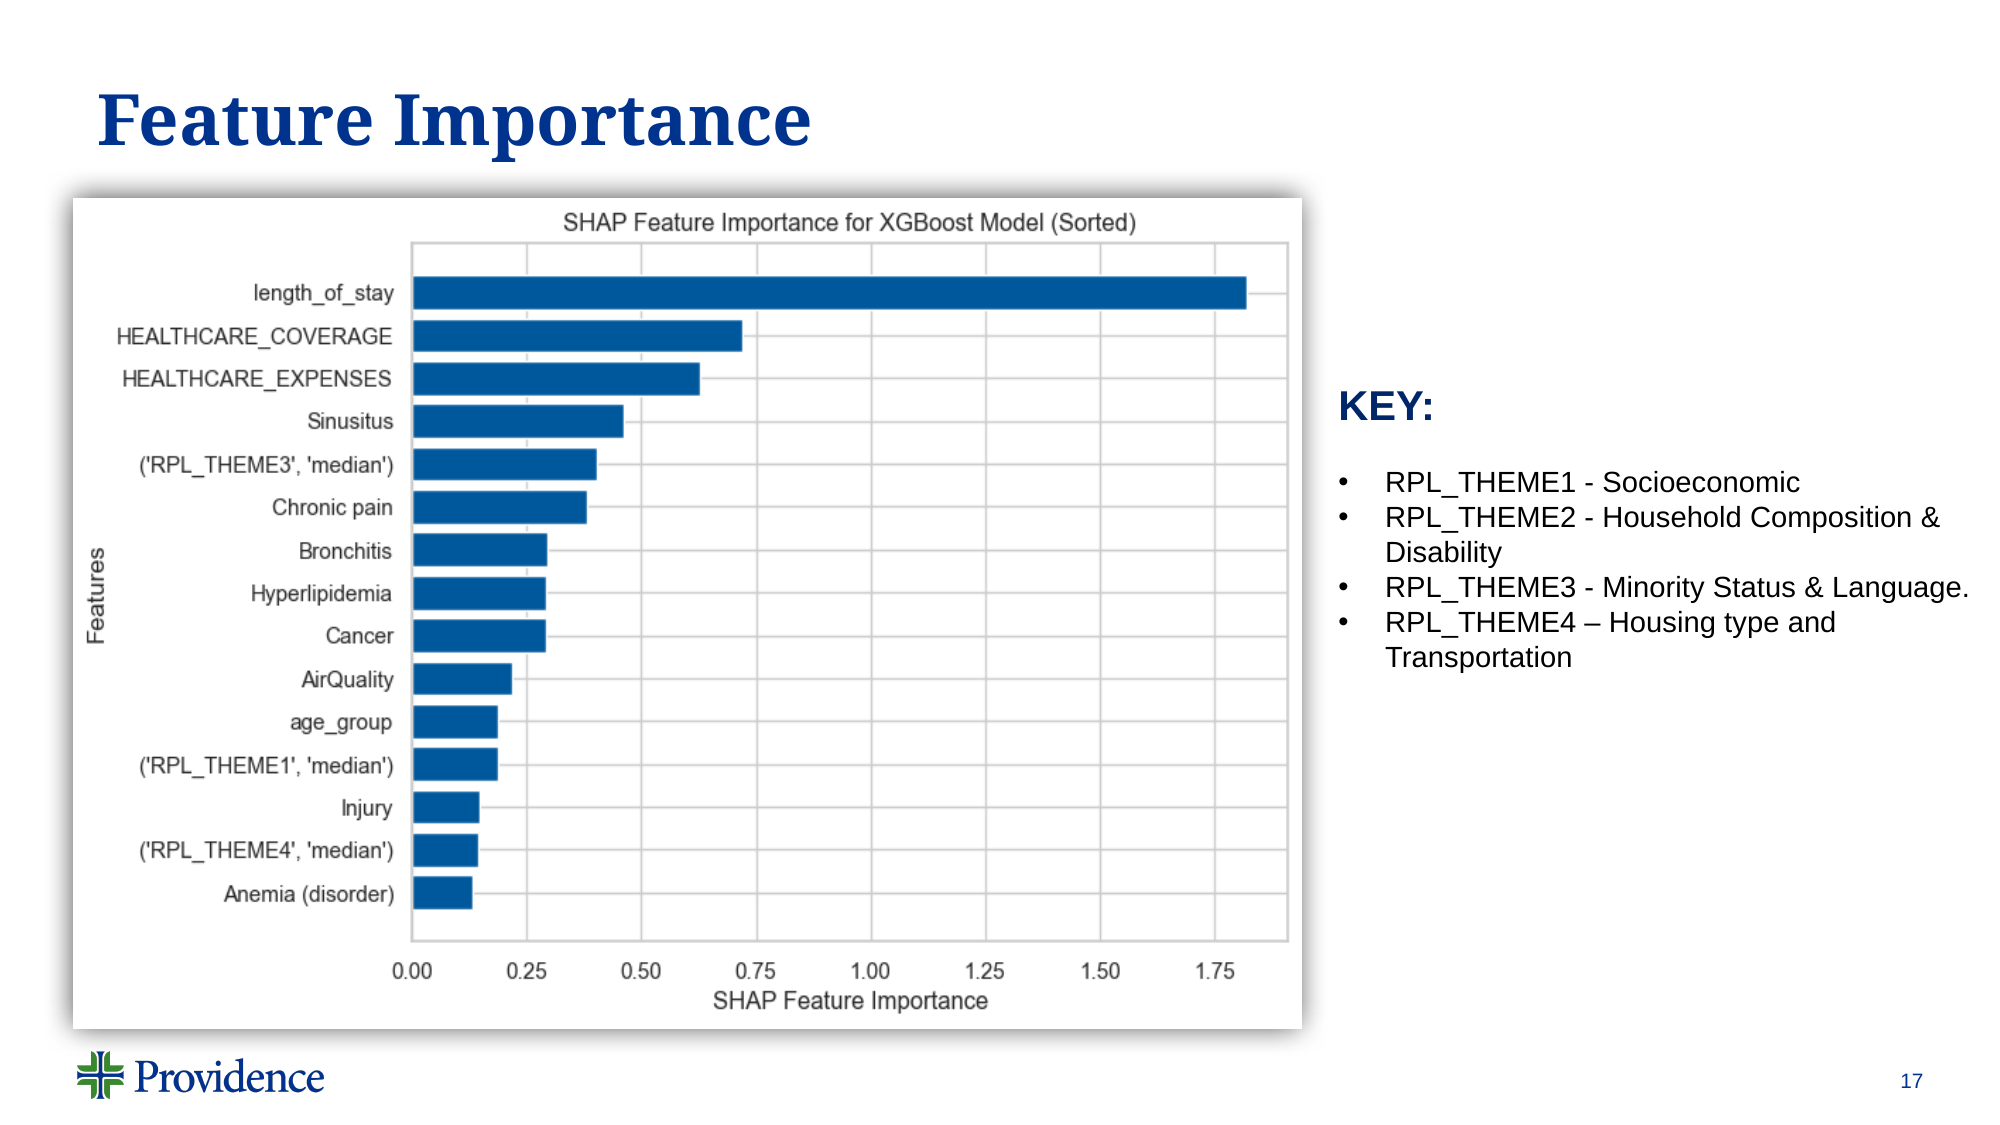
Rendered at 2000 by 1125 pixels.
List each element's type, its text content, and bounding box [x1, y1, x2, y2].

slide_number 17 [1842, 1055, 1924, 1094]
text_box KEY: RPL_THEME1 - Socioeconomic RPL_THEME2 - Household Composition & Disability RPL_THEME3 - Minority Status & Language. RPL_THEME4 – Housing type and Transportation [1338, 378, 1976, 905]
title Feature Importance [97, 16, 2000, 161]
picture [73, 198, 1302, 1029]
picture [77, 1051, 324, 1099]
